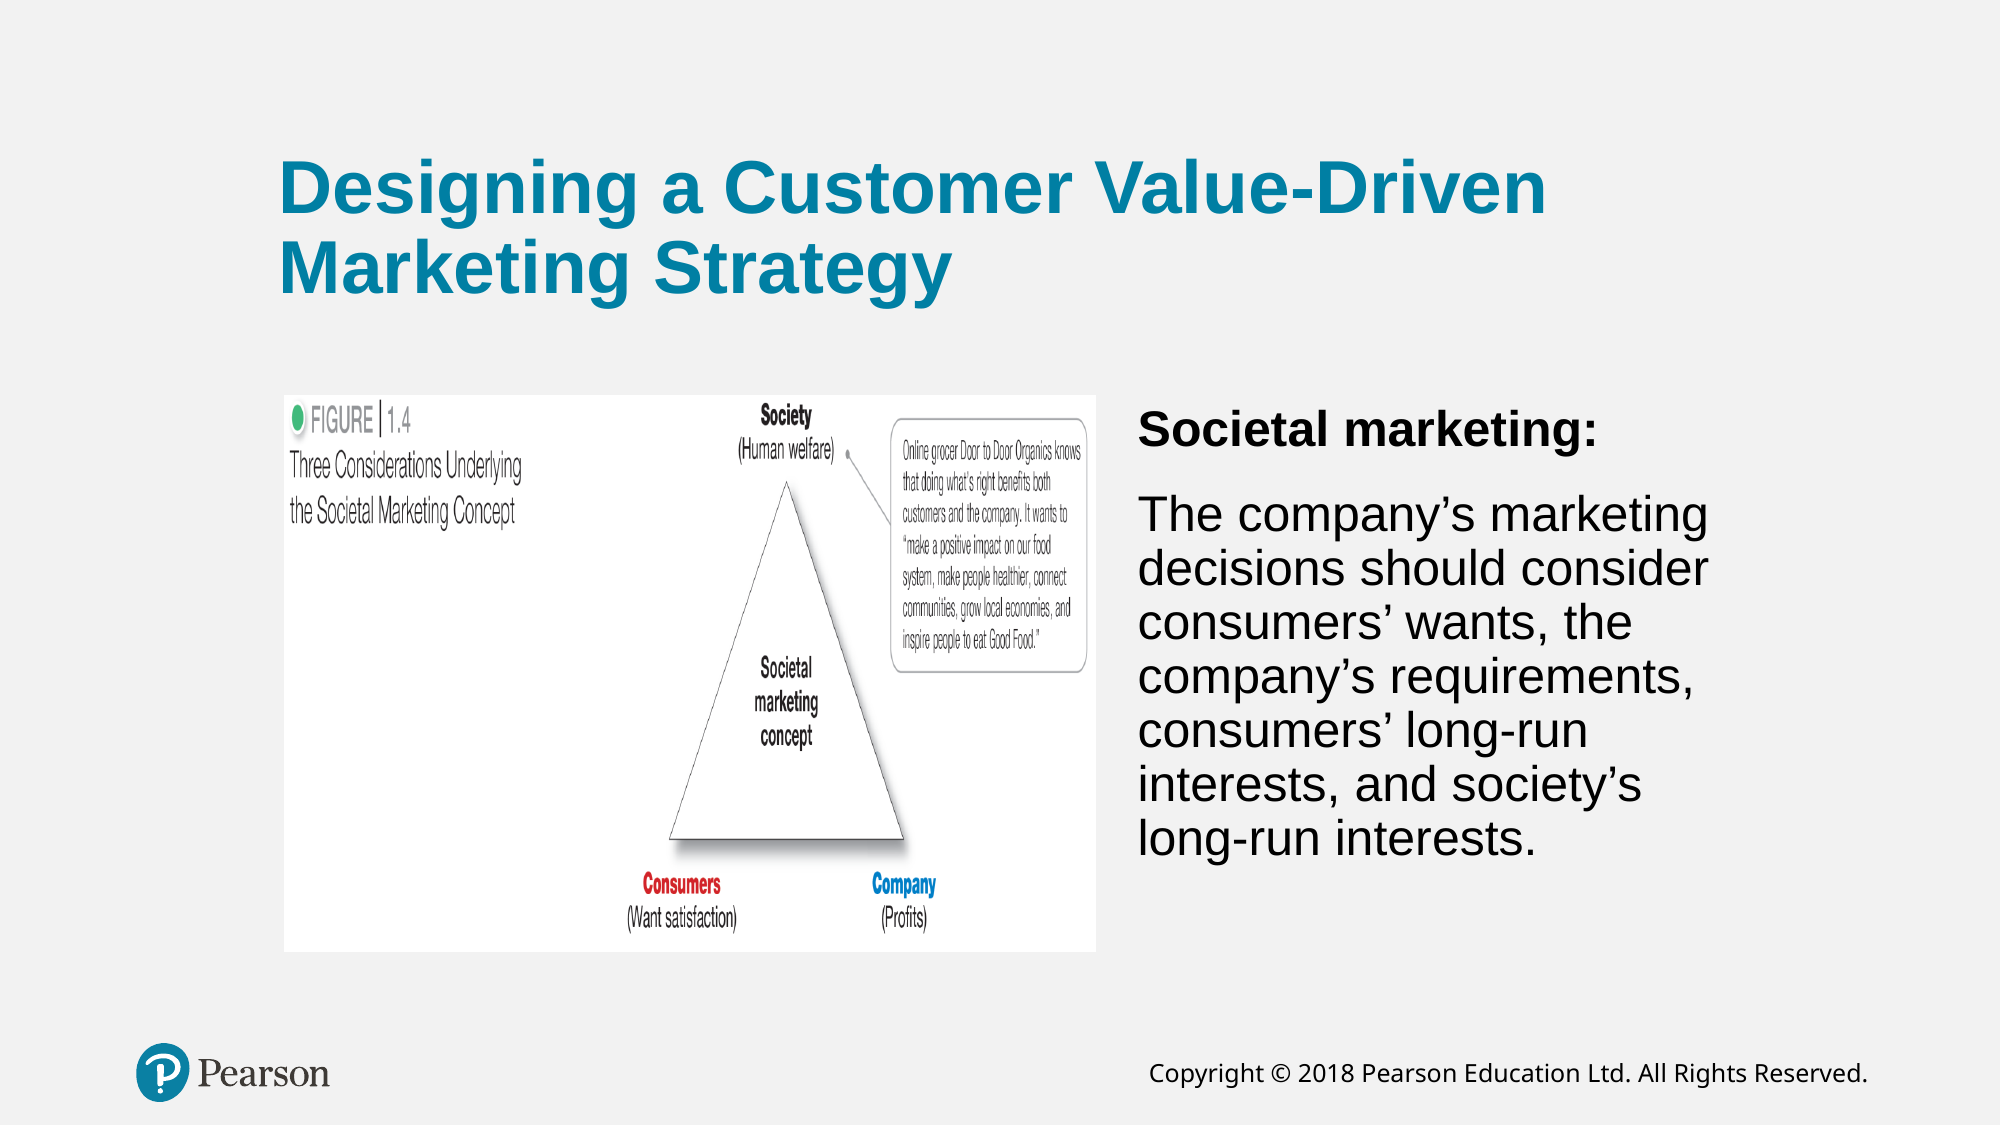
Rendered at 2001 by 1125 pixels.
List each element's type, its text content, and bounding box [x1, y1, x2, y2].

title Designing a Customer Value-Driven Marketing Strategy [263, 139, 1698, 320]
picture [284, 395, 1096, 952]
list Societal marketing: The company’s marketing decisions should consider consumers’ wants, the company’s requirements, consumers’ long-run interests, and society’s long-run interests. [1122, 395, 1741, 951]
